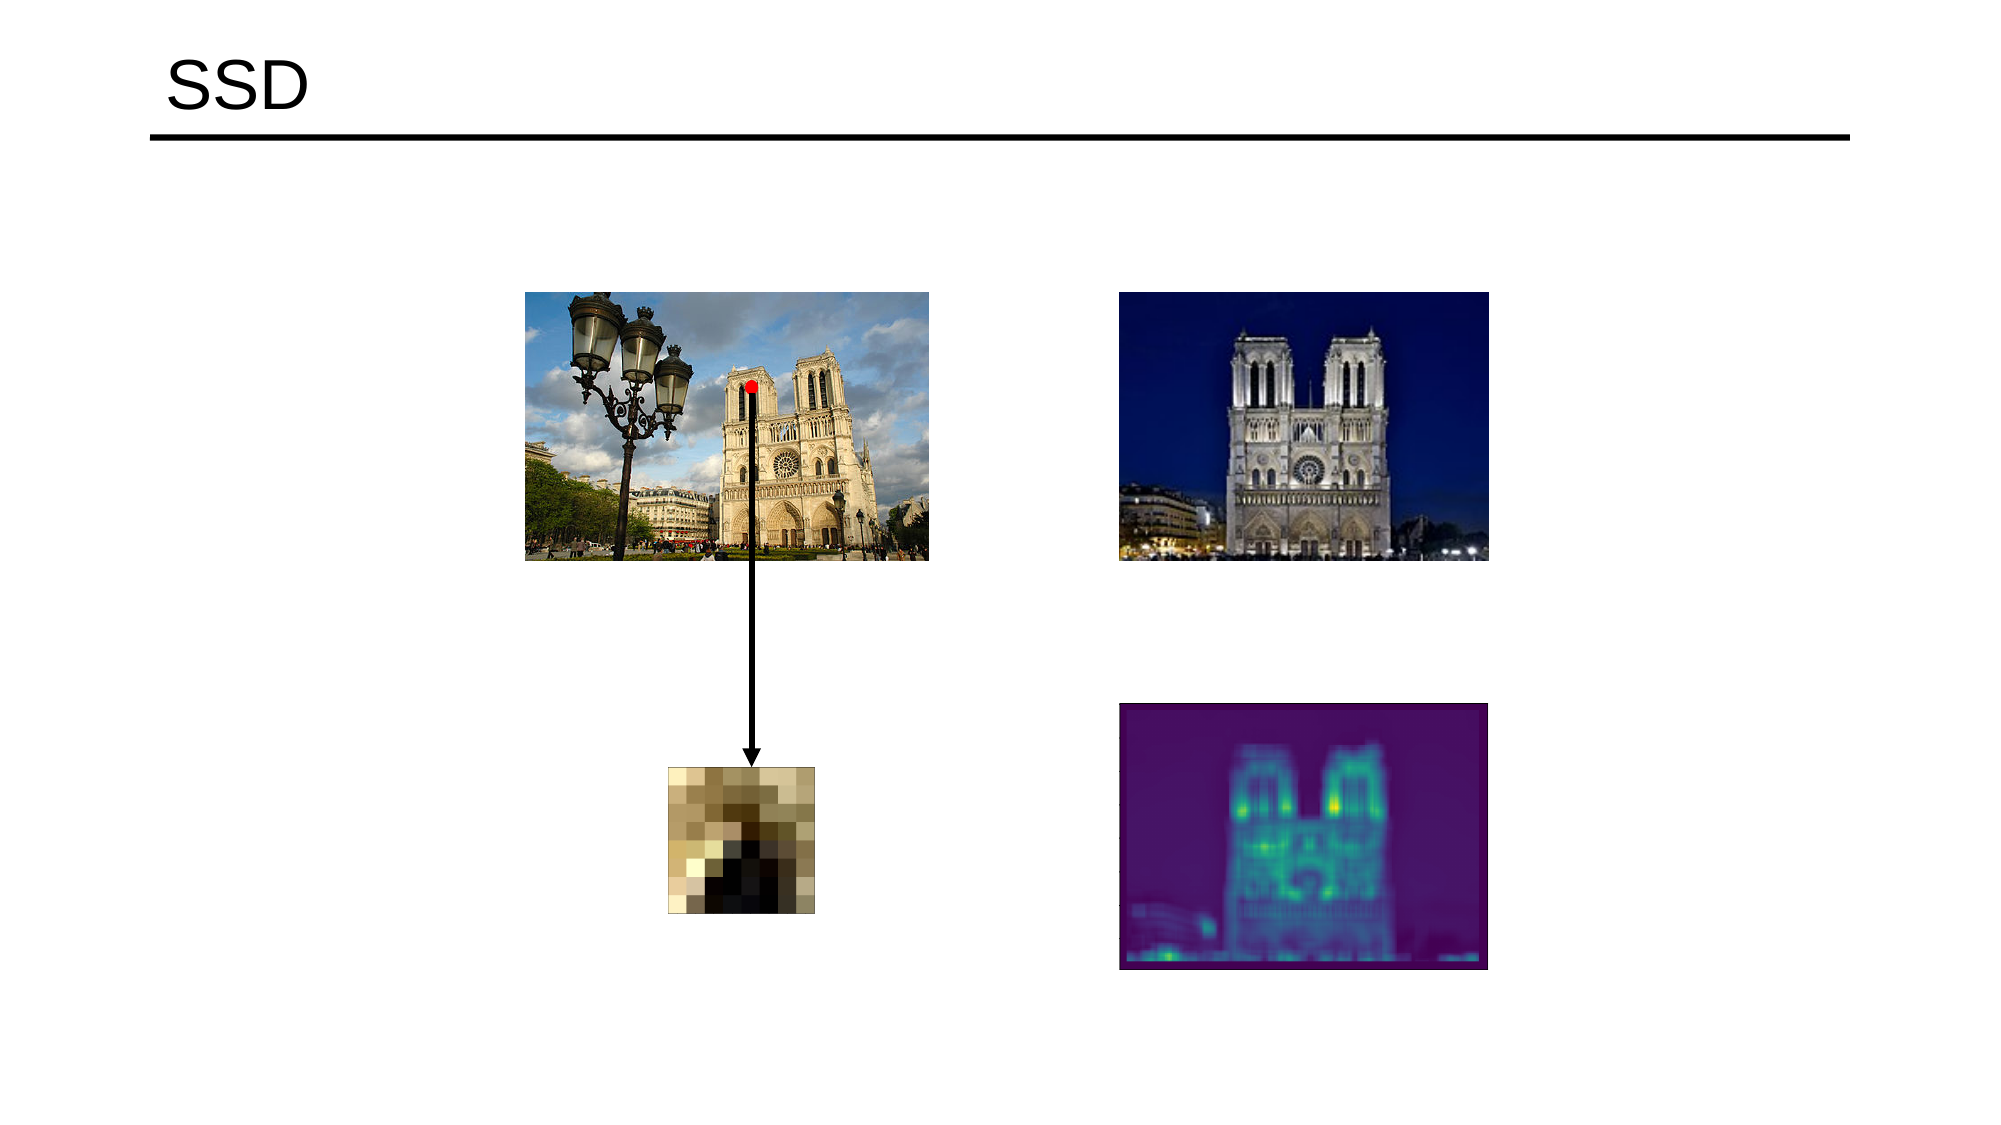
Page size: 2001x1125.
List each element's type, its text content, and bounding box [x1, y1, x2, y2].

picture [1119, 703, 1489, 971]
picture [525, 291, 929, 561]
title SSD [150, 12, 1850, 150]
picture [668, 766, 816, 914]
picture [1118, 292, 1489, 561]
